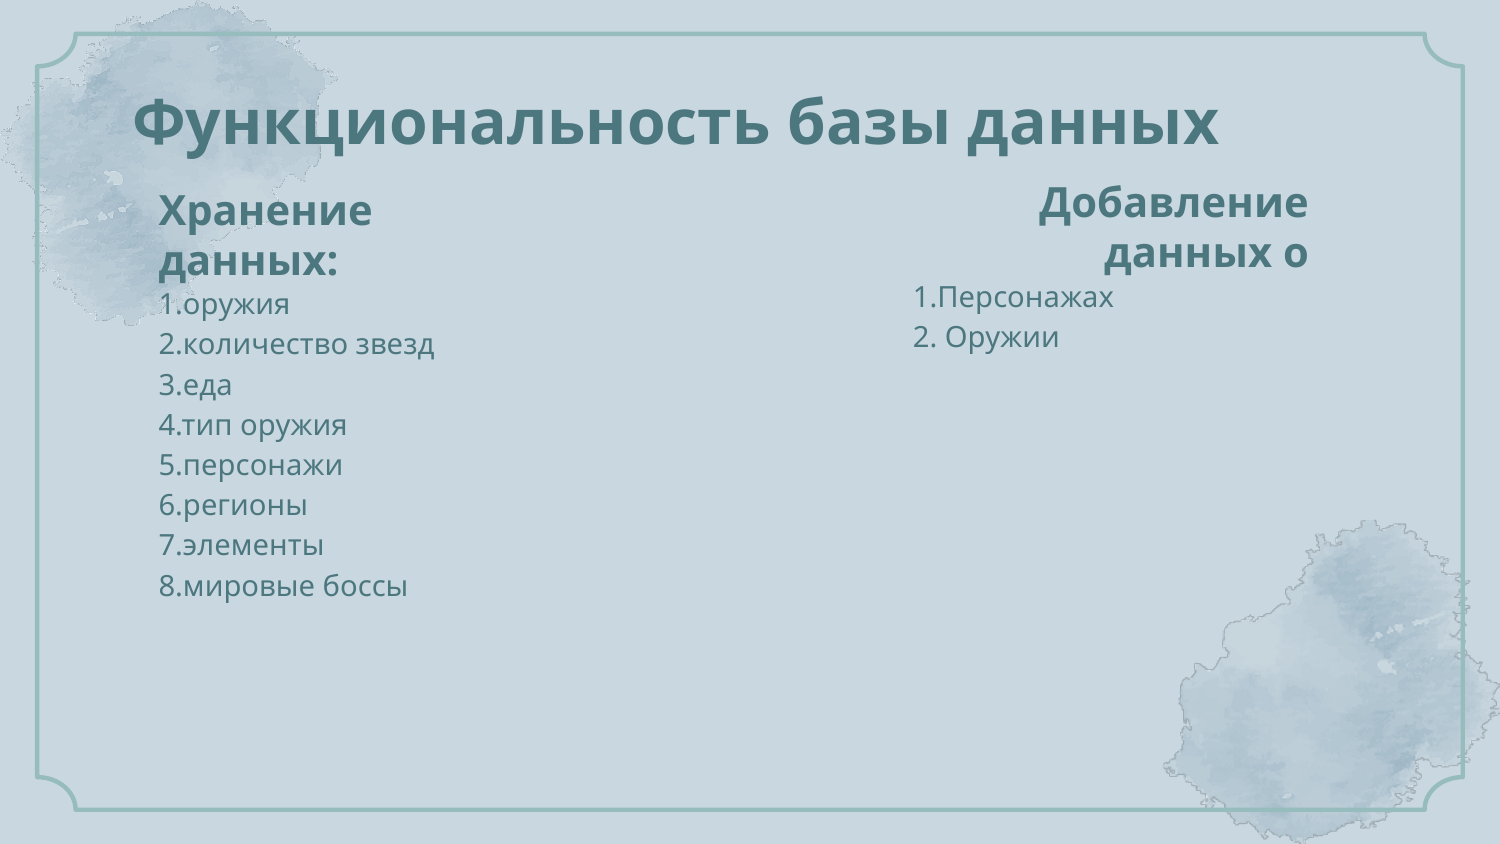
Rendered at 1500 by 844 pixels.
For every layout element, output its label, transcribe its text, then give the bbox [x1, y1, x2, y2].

subtitle 1.оружия 2.количество звезд 3.еда 4.тип оружия 5.персонажи 6.регионы 7.элементы 8.мировые боссы [143, 411, 466, 472]
subtitle 1.Персонажах 2. Оружии [897, 282, 1221, 343]
title Хранение данных: [143, 207, 567, 260]
title Добавление данных о [856, 199, 1324, 252]
title Функциональность базы данных [117, 89, 1383, 150]
